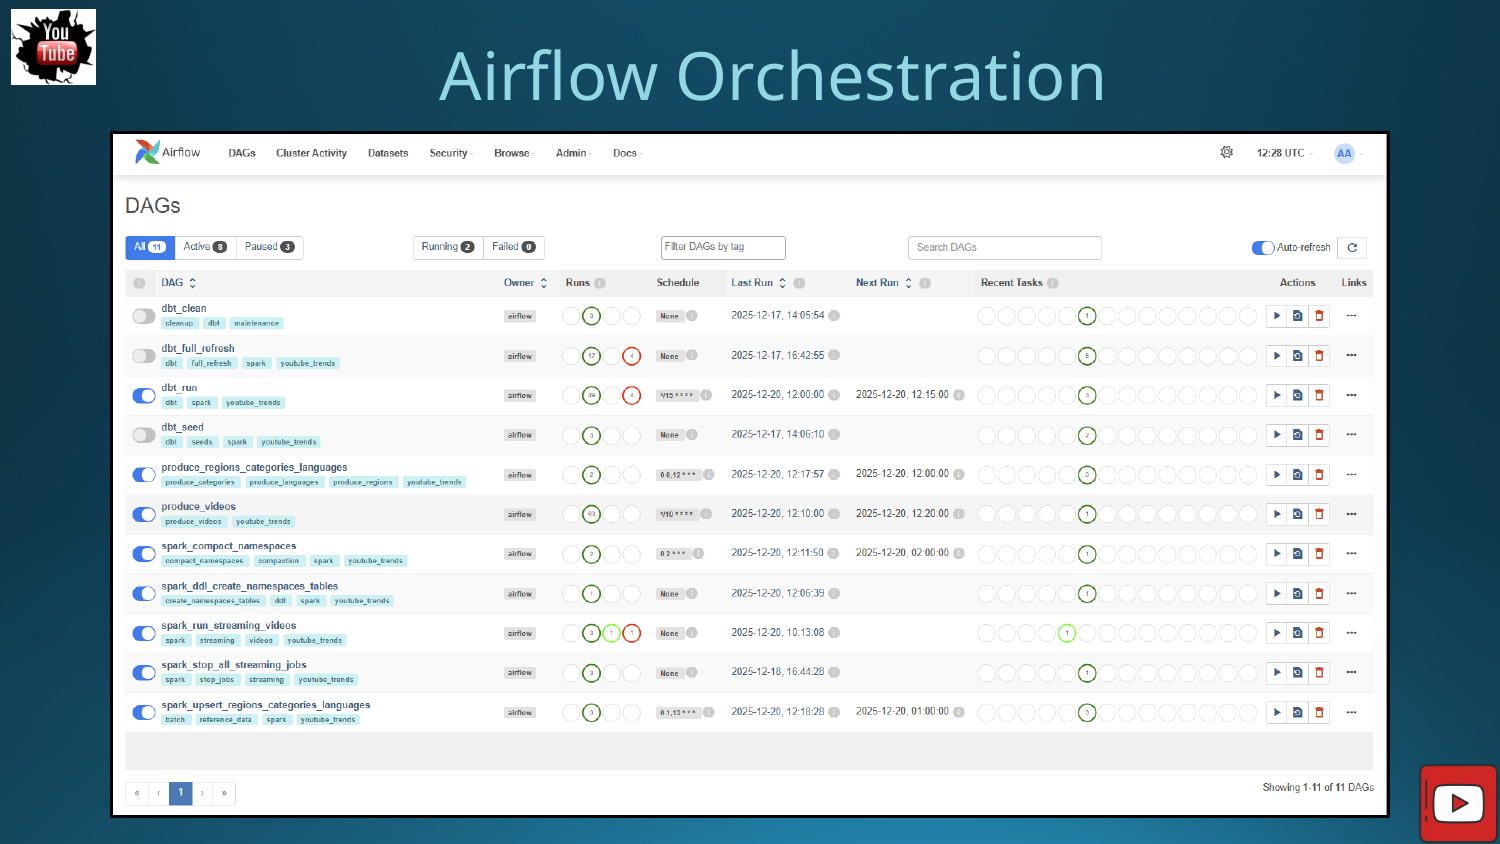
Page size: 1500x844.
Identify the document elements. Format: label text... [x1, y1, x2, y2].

text_box Airflow Orchestration [281, 5, 1267, 131]
picture [0, 0, 1500, 844]
